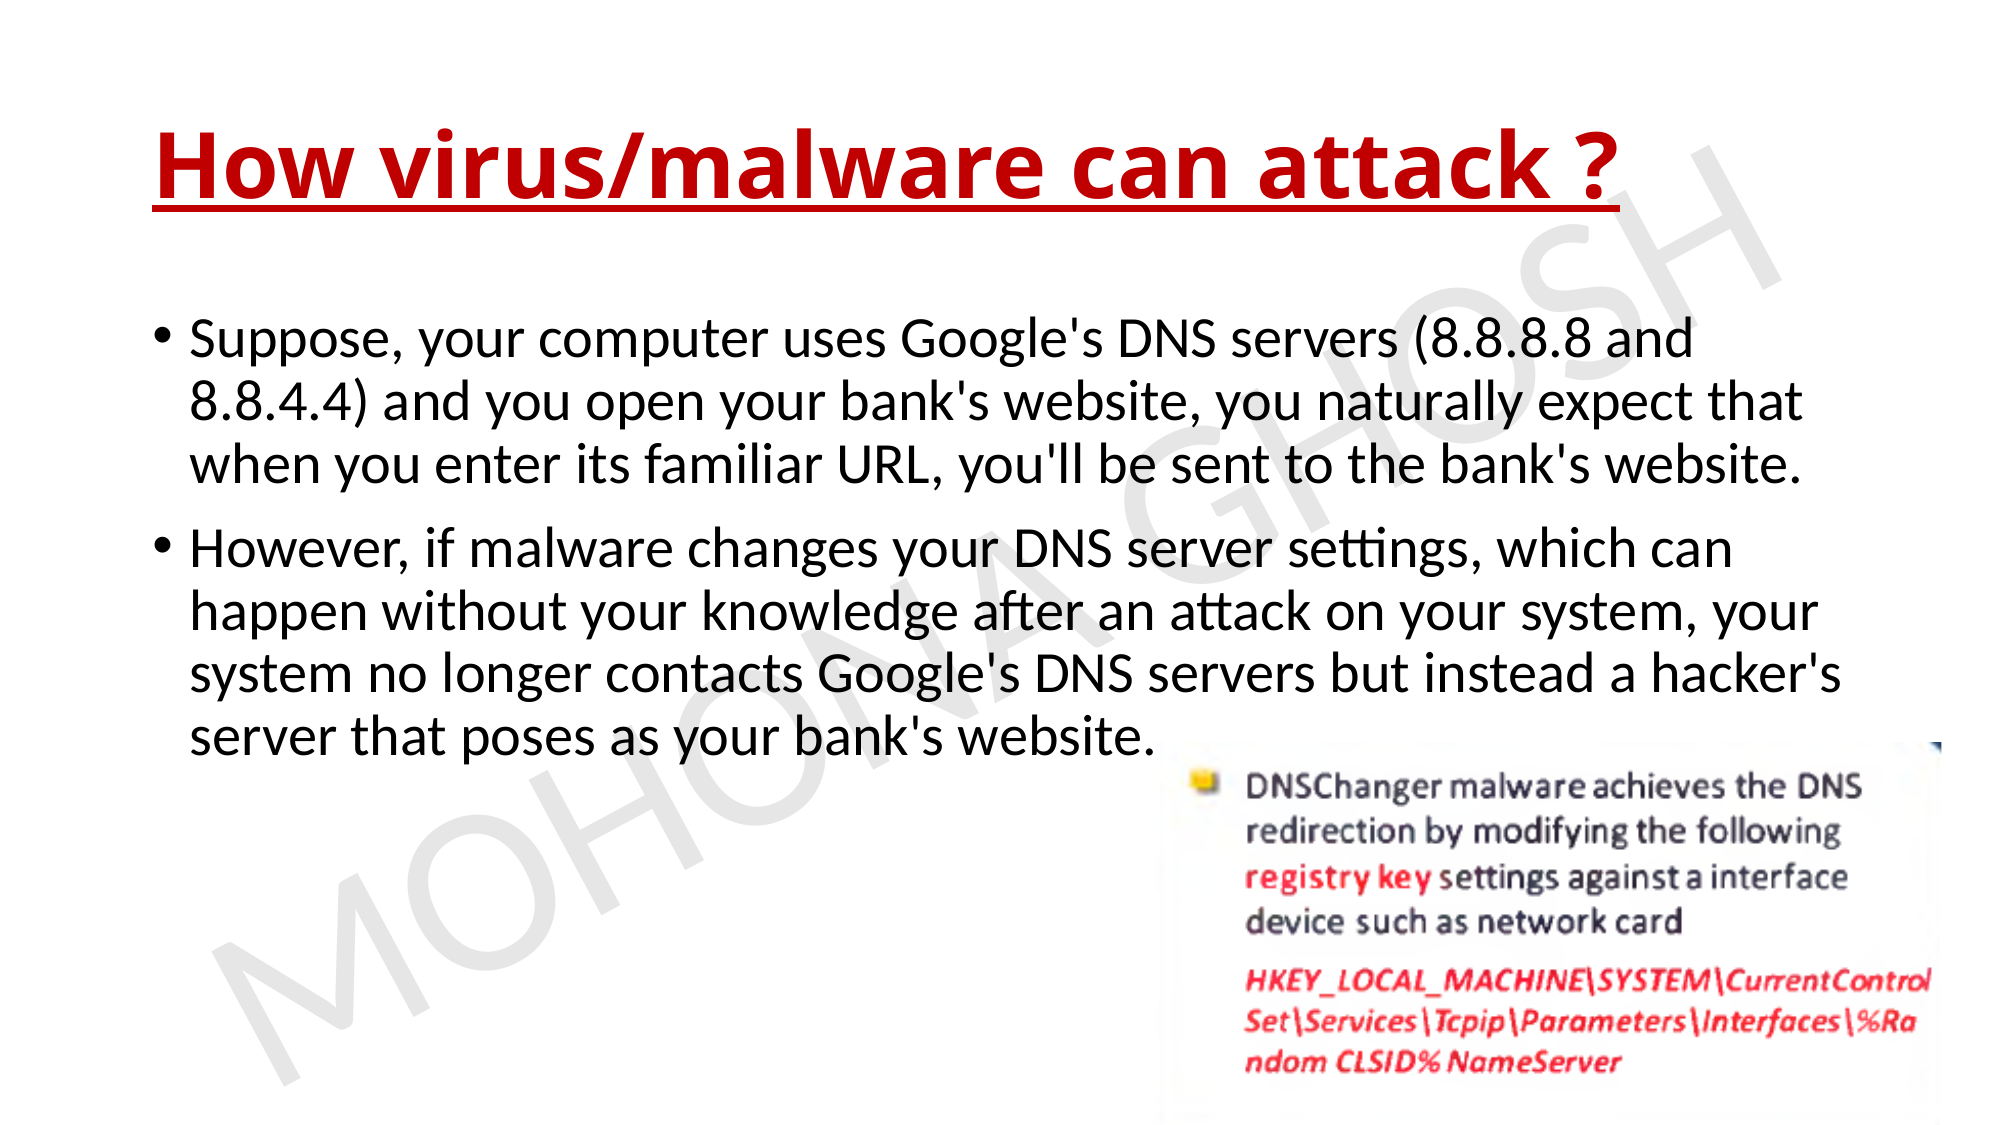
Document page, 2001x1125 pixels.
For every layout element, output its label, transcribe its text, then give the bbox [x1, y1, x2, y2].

picture [1154, 742, 1942, 1125]
title How virus/malware can attack ? [137, 59, 1863, 278]
list Suppose, your computer uses Google's DNS servers (8.8.8.8 and 8.8.4.4) and you open your bank's website, you naturally expect that when you enter its familiar URL, you'll be sent to the bank's website. However, if malware changes your DNS server settings, which can happen without your knowledge after an attack on your system, your system no longer contacts Google's DNS servers but instead a hacker's server that poses as your bank's website. [137, 299, 1863, 1014]
